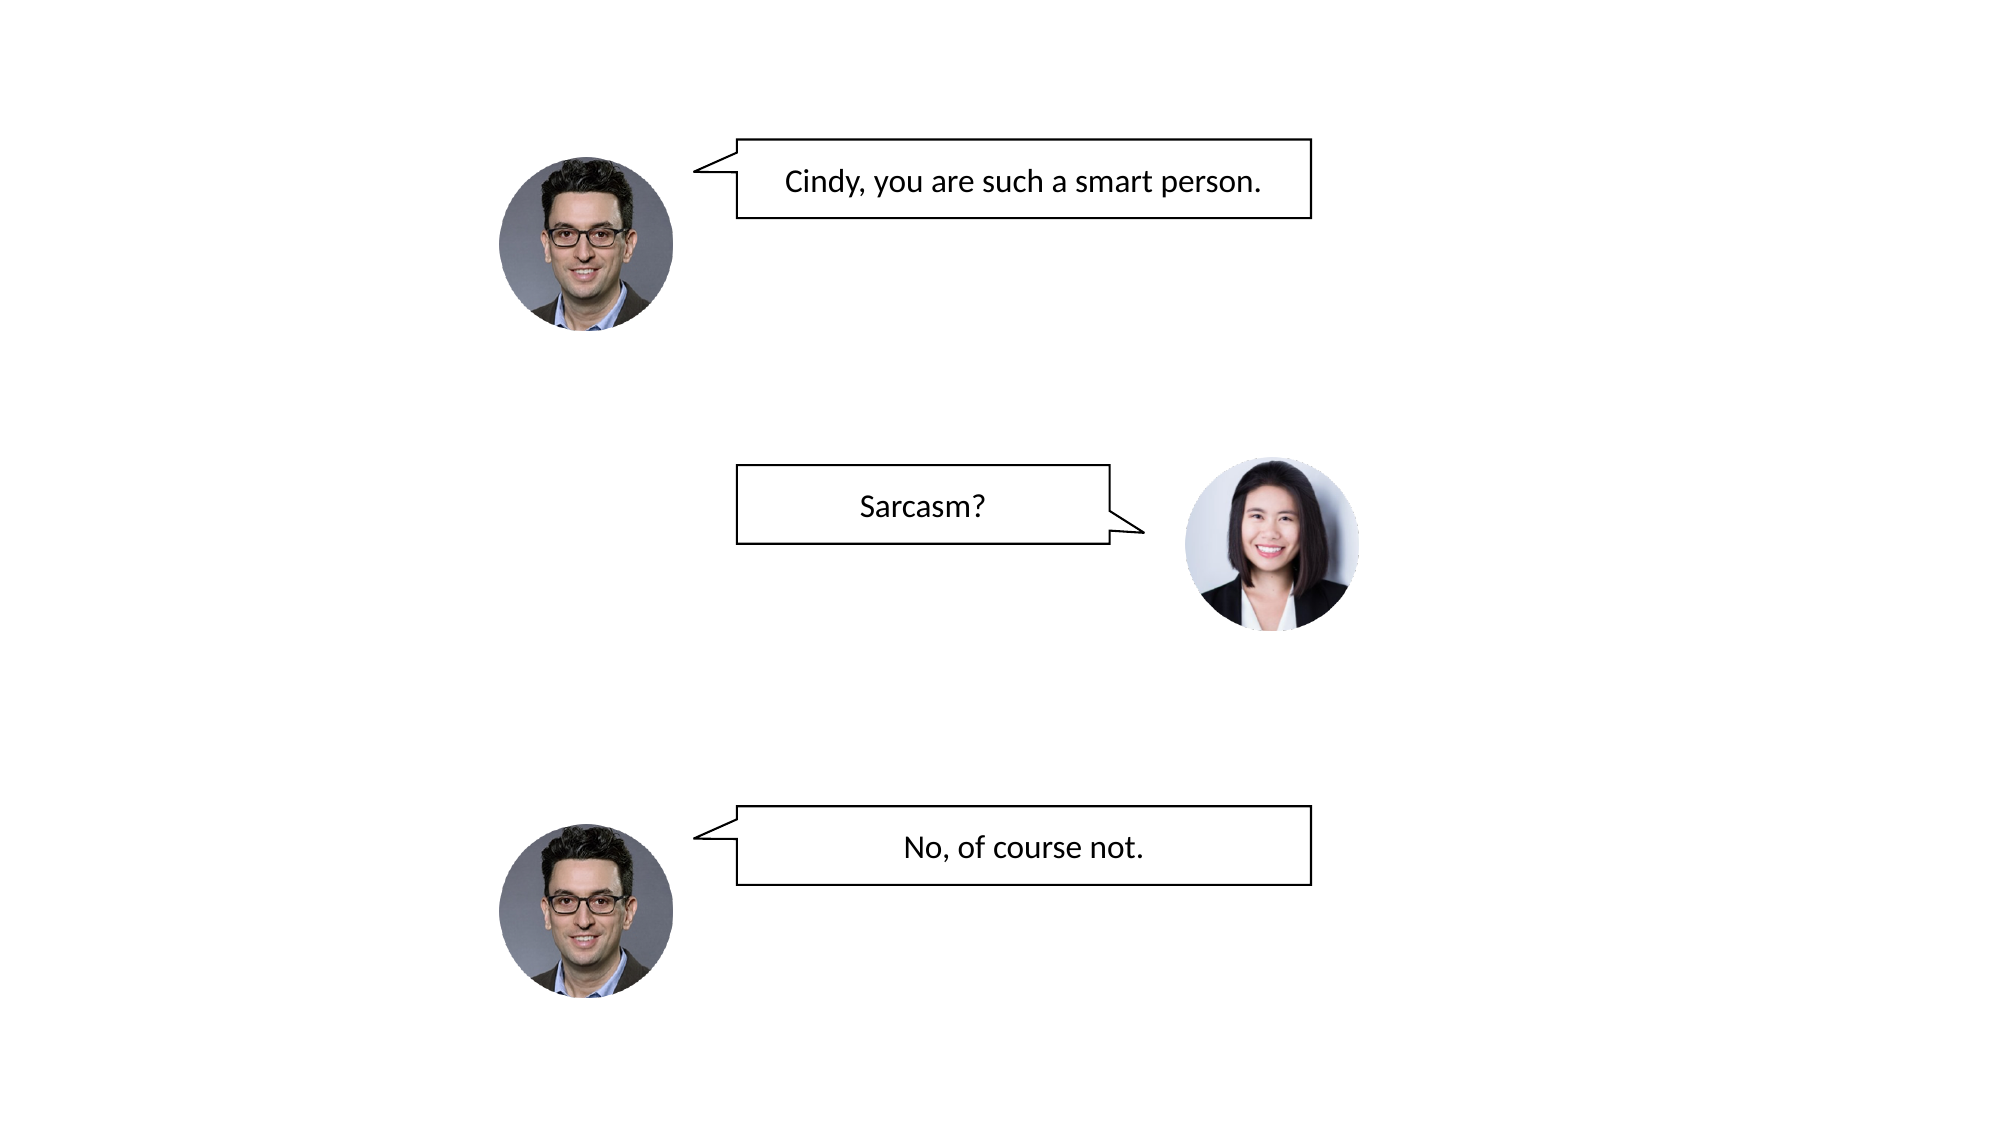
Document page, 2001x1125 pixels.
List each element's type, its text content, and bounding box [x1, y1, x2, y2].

picture [499, 157, 673, 331]
picture [499, 824, 673, 998]
text_box Sarcasm? [735, 464, 1145, 545]
text_box Cindy, you are such a smart person. [693, 138, 1313, 220]
text_box No, of course not. [693, 805, 1313, 886]
picture [1185, 457, 1359, 631]
